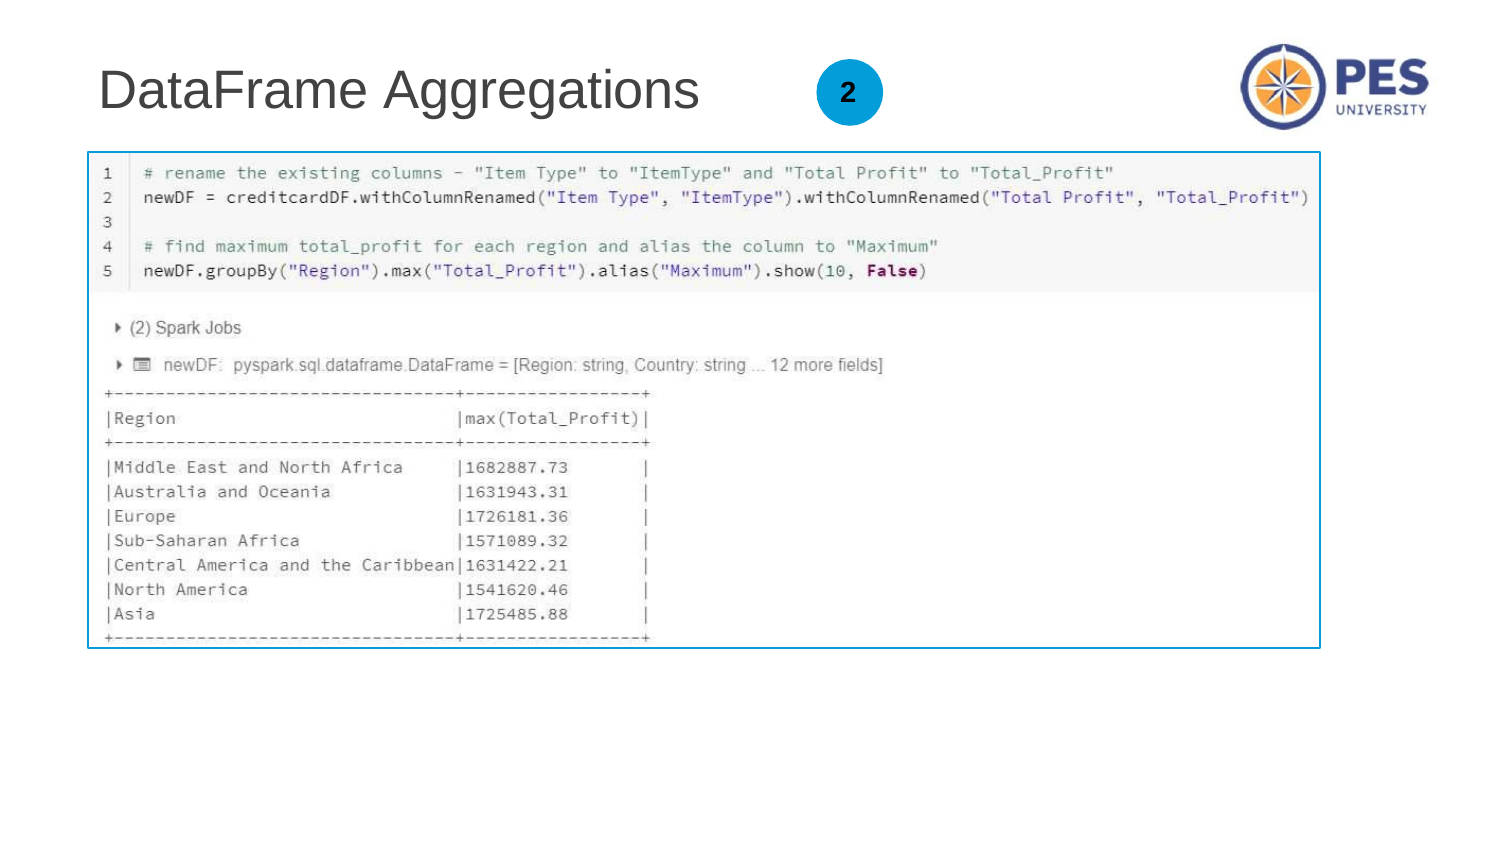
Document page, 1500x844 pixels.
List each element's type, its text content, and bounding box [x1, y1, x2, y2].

text_box [816, 59, 884, 126]
text_box 2 [838, 71, 859, 109]
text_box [86, 151, 1321, 650]
picture [1233, 36, 1438, 136]
title DataFrame Aggregations [96, 51, 813, 149]
